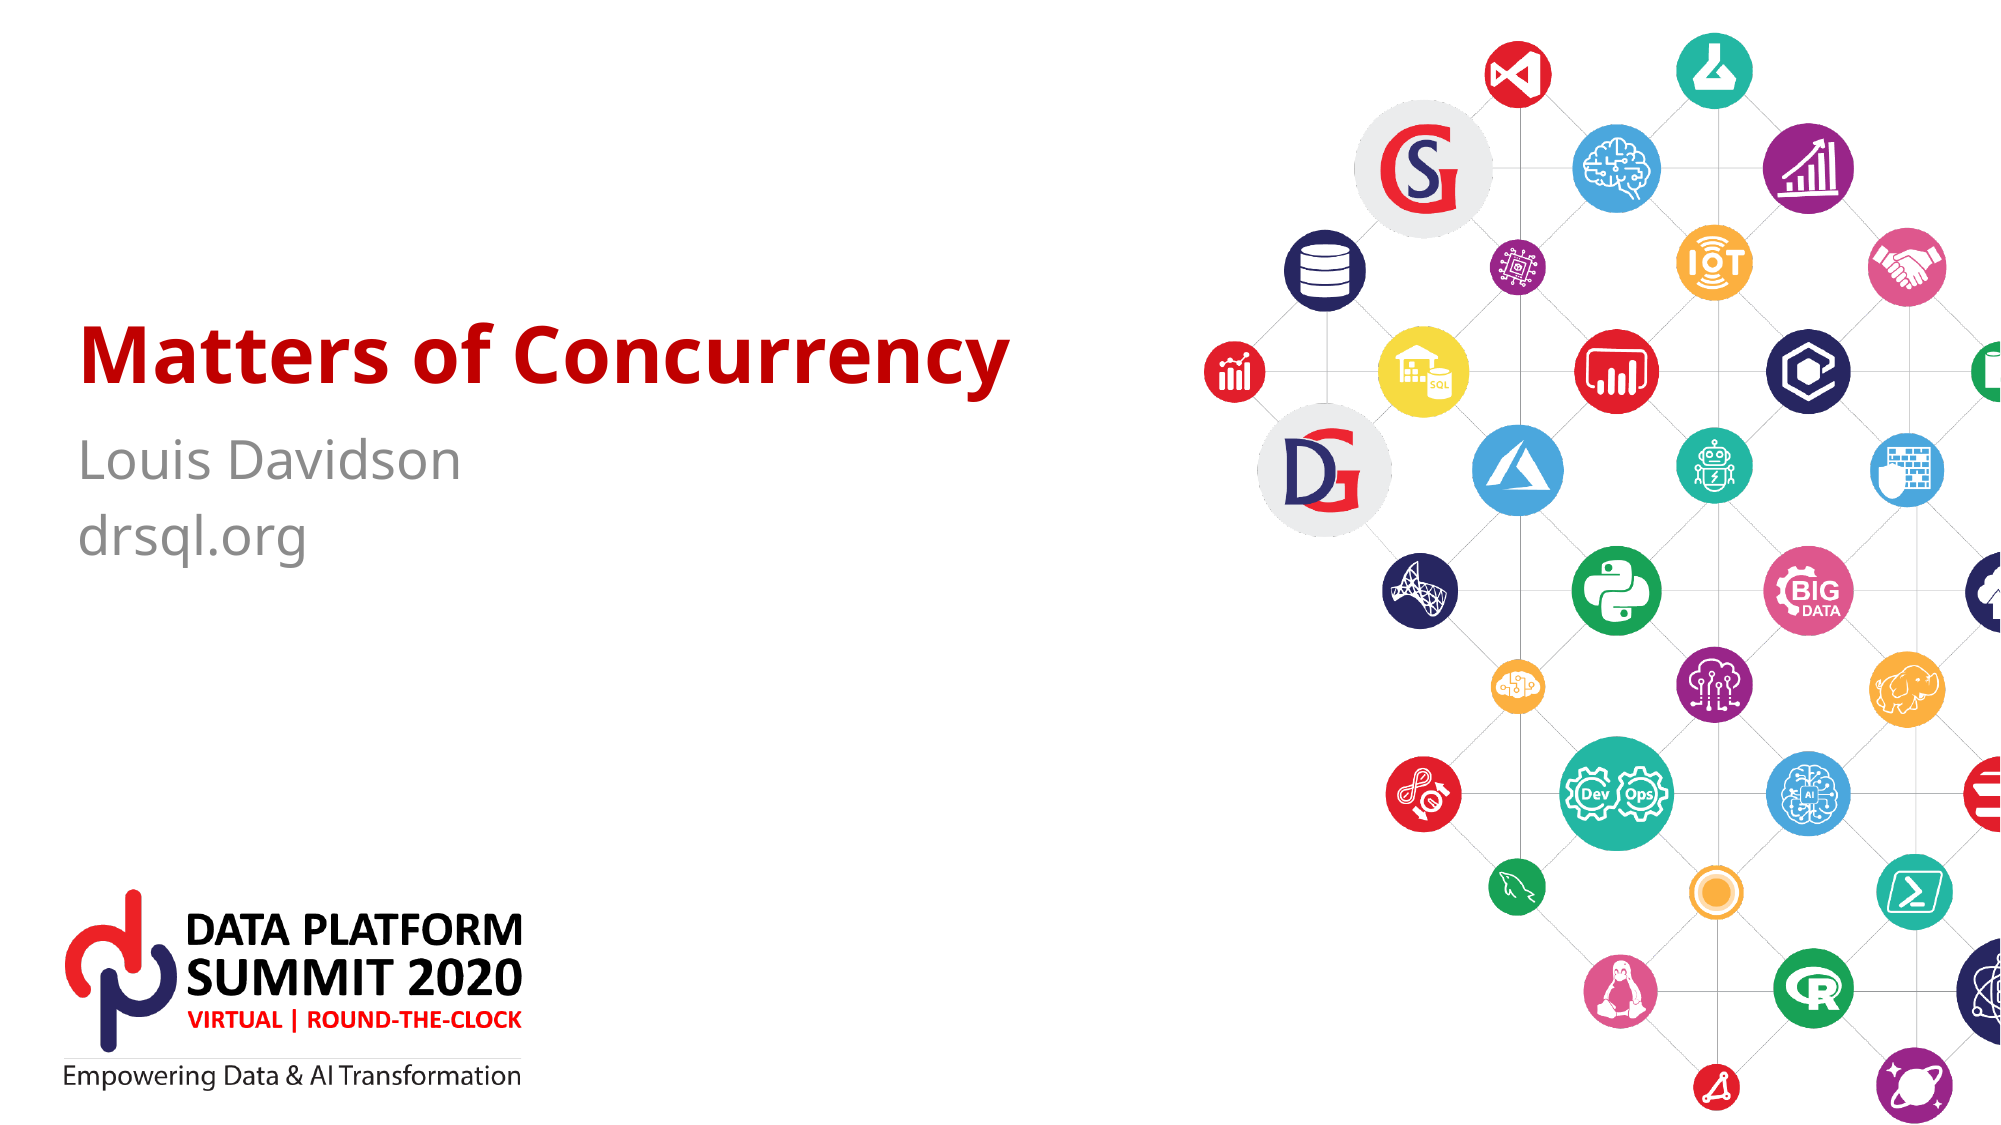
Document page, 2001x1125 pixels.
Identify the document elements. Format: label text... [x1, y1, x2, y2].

subtitle Louis Davidson drsql.org [62, 418, 1110, 606]
title Matters of Concurrency [62, 90, 1110, 407]
picture [42, 880, 539, 1098]
picture [1189, 19, 2001, 1125]
